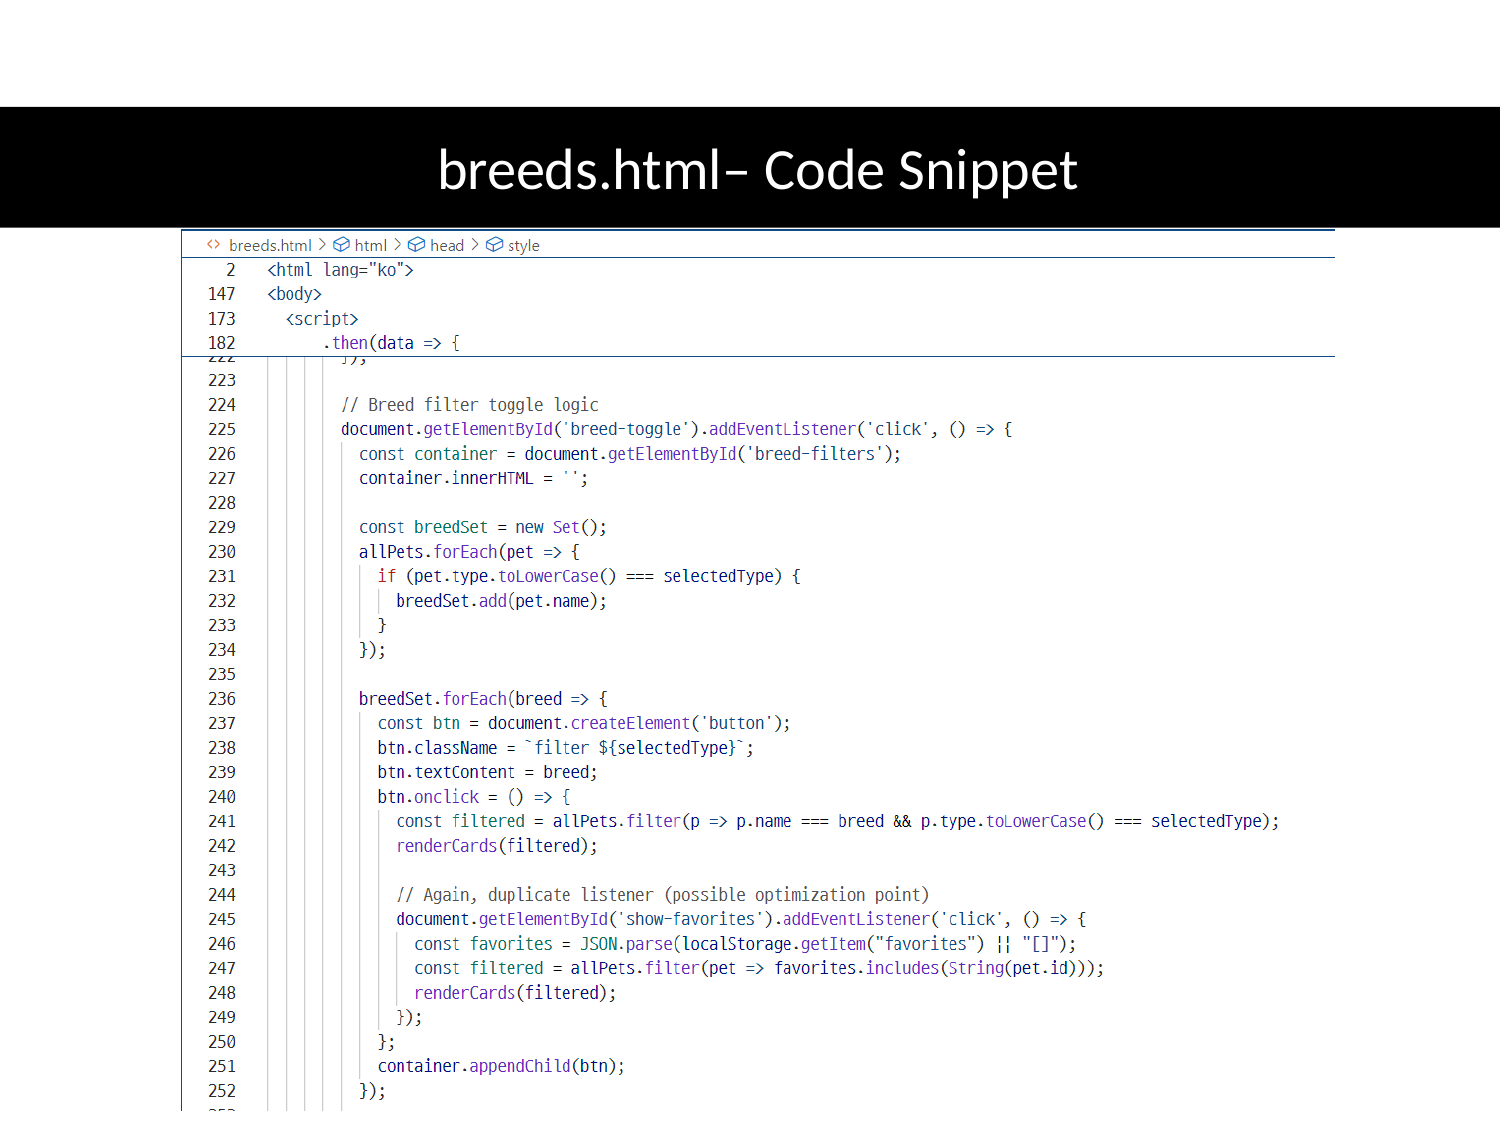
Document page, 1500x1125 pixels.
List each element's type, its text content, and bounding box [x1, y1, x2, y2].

text_box [1335, 105, 1500, 230]
text_box [0, 105, 180, 230]
picture [181, 228, 1335, 1112]
title breeds.html– Code Snippet [68, 105, 1448, 228]
